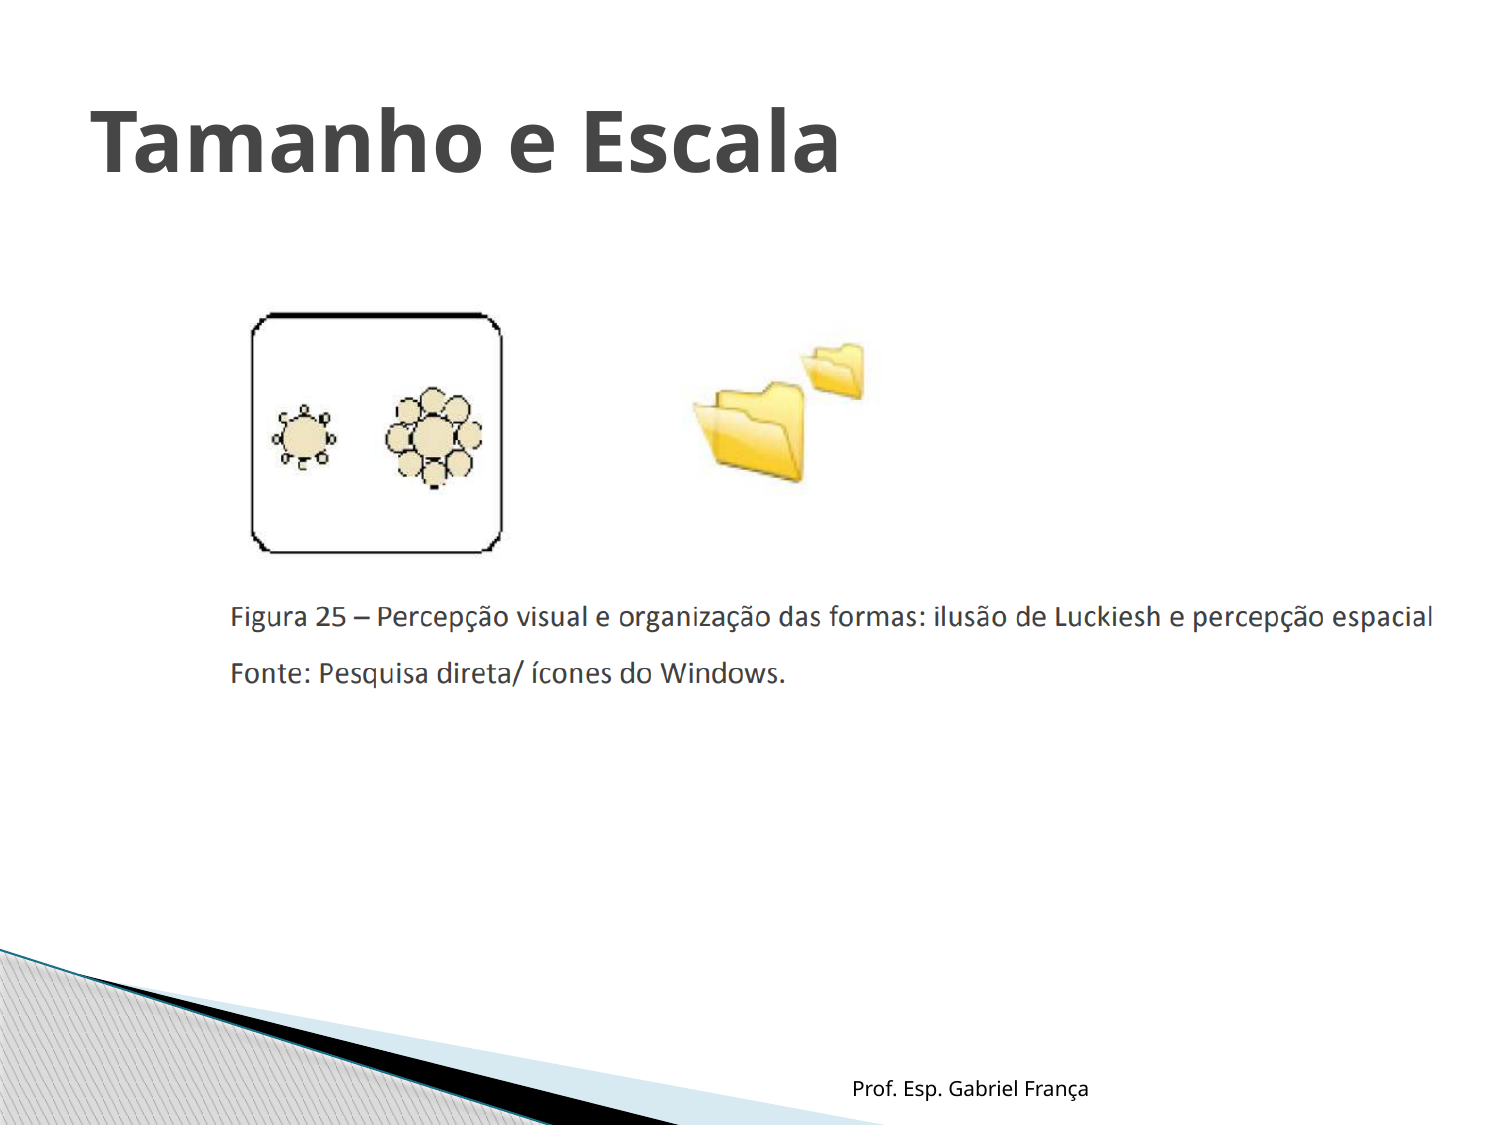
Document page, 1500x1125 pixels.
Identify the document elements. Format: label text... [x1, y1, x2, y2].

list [170, 255, 1469, 740]
title Tamanho e Escala [75, 45, 1425, 233]
footer Prof. Esp. Gabriel França [718, 1051, 1105, 1112]
